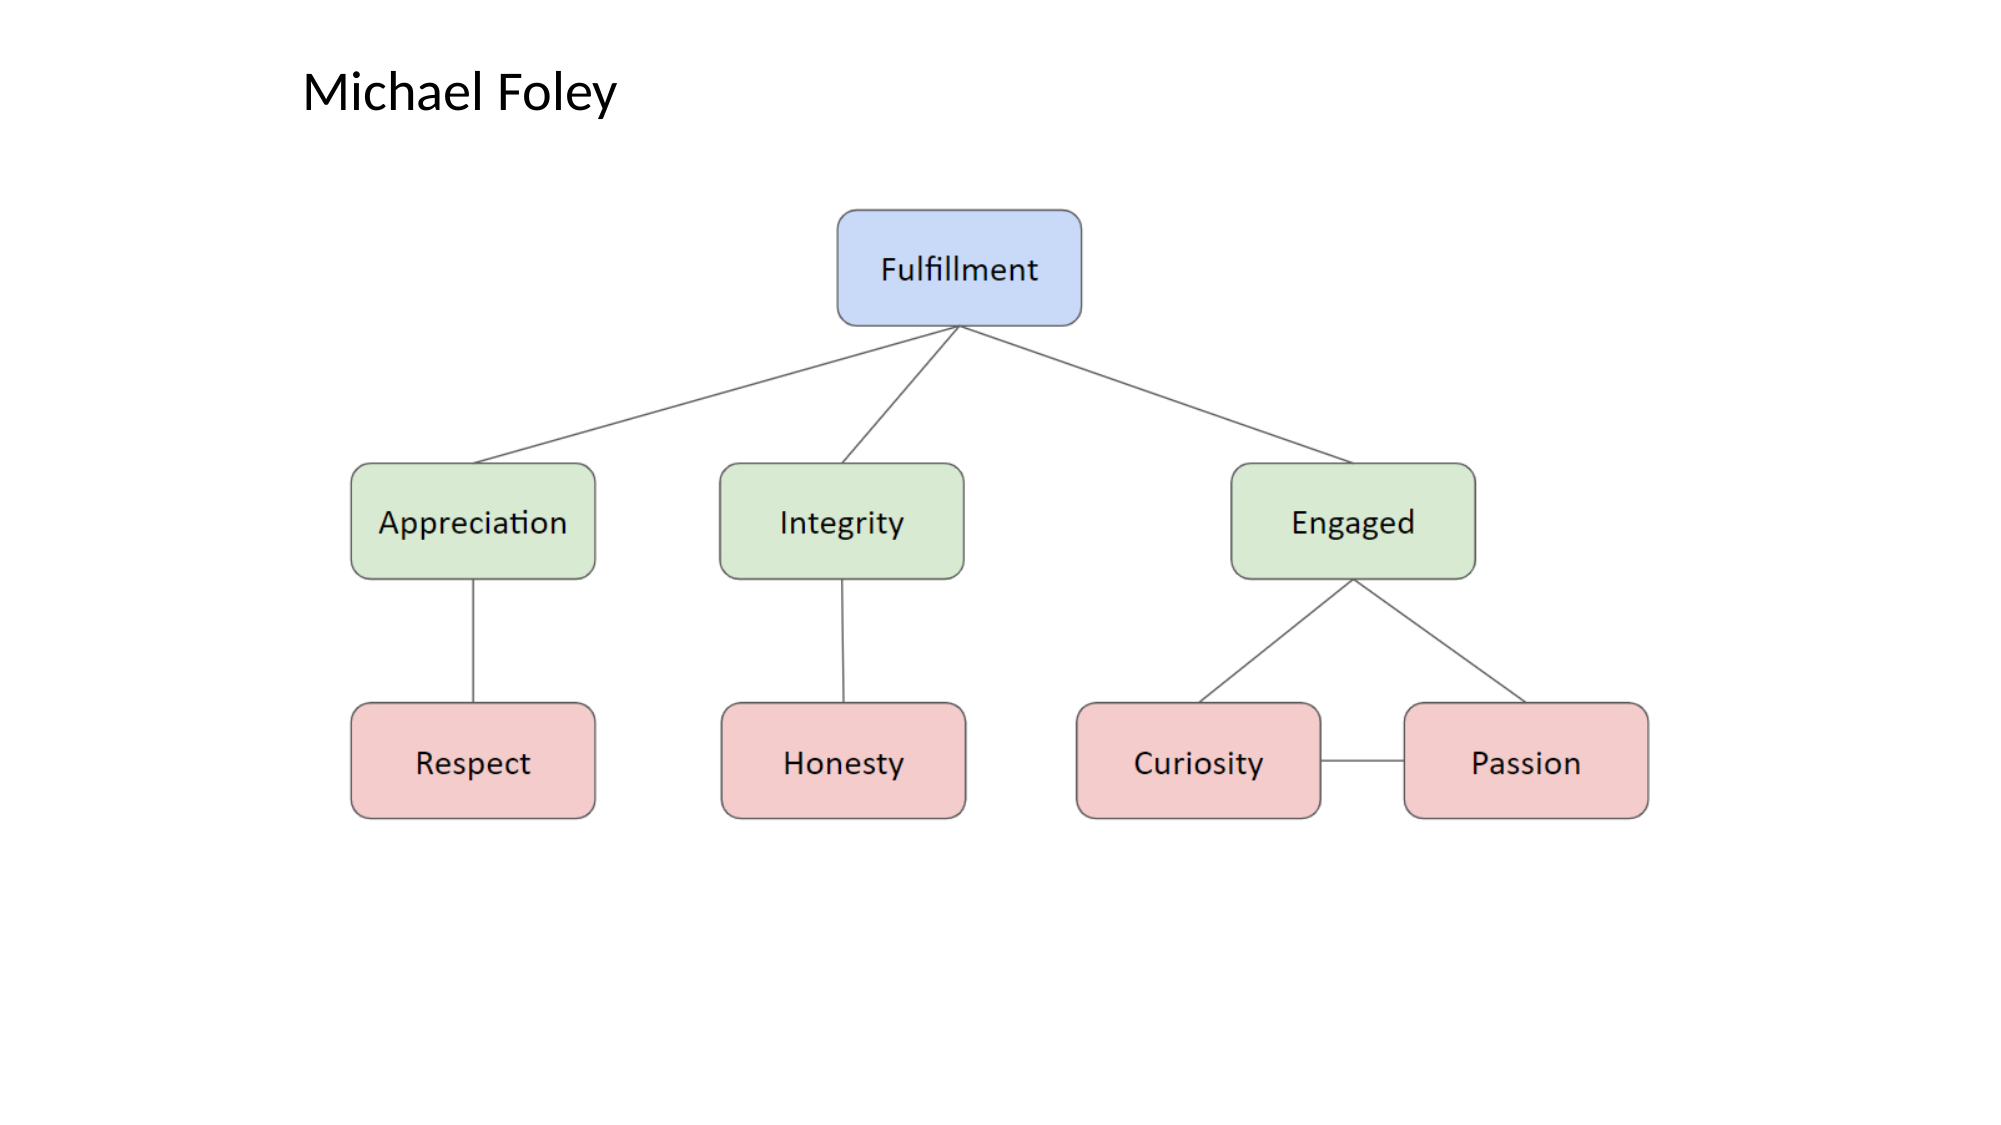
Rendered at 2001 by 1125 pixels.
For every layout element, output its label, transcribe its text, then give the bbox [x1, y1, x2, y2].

text_box Michael Foley [287, 47, 1467, 128]
picture [266, 151, 1696, 864]
